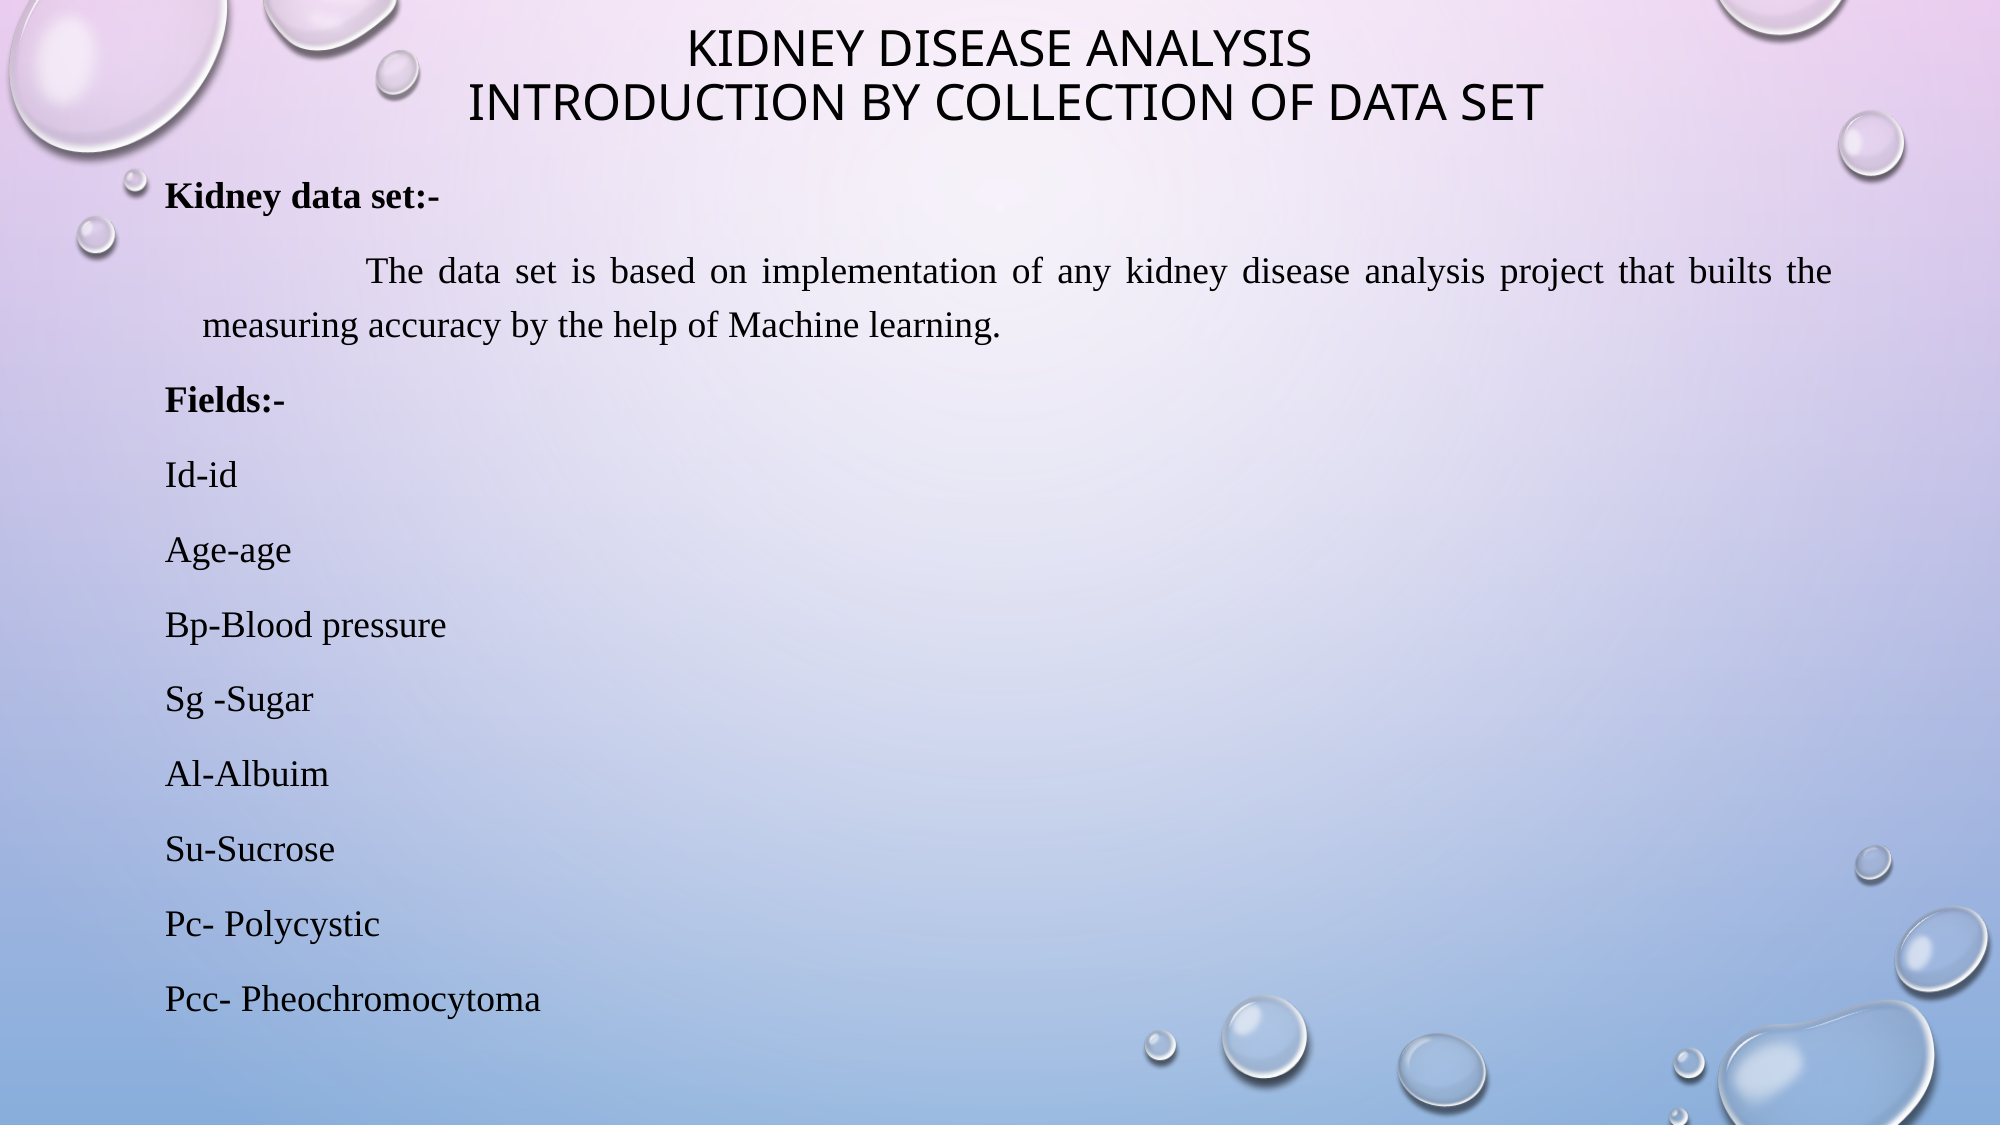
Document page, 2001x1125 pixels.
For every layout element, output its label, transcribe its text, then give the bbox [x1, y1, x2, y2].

title KIDNEY DISEASE ANALYSIS INTRODUCTION BY COLLECTION OF DATA SET [149, 0, 1851, 322]
list Kidney data set:- The data set is based on implementation of any kidney disease analysis project that builts the measuring accuracy by the help of Machine learning. Fields:- Id-id Age-age Bp-Blood pressure Sg -Sugar Al-Albuim Su-Sucrose Pc- Polycystic Pcc- Pheochromocytoma [149, 155, 1850, 1077]
picture [0, 0, 2000, 1125]
